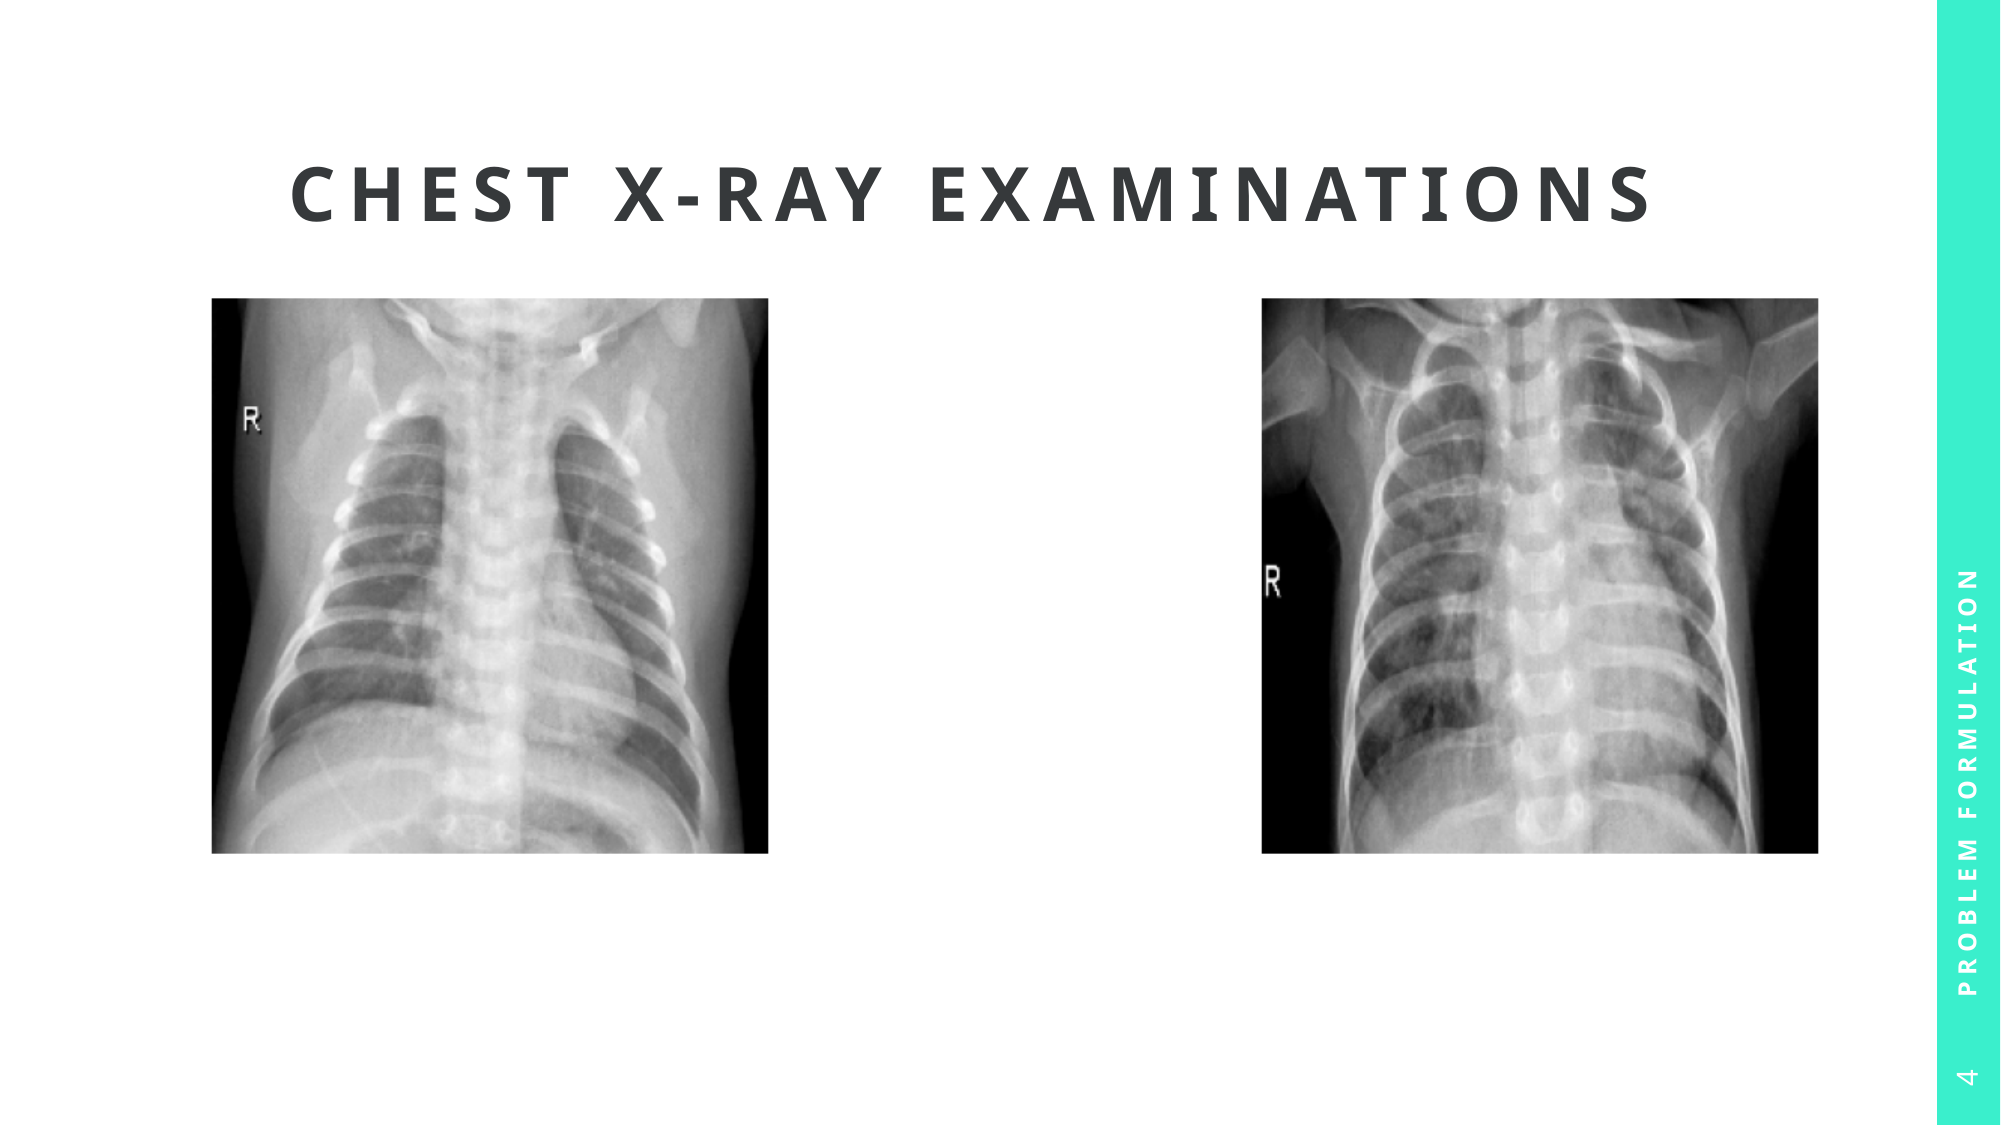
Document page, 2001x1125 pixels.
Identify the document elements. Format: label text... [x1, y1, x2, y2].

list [197, 285, 782, 869]
slide_number 4 [1937, 1032, 2000, 1125]
title Chest x-ray examinations [139, 143, 1800, 251]
picture [1247, 285, 1832, 869]
footer problem formulation [1937, 0, 2000, 1032]
